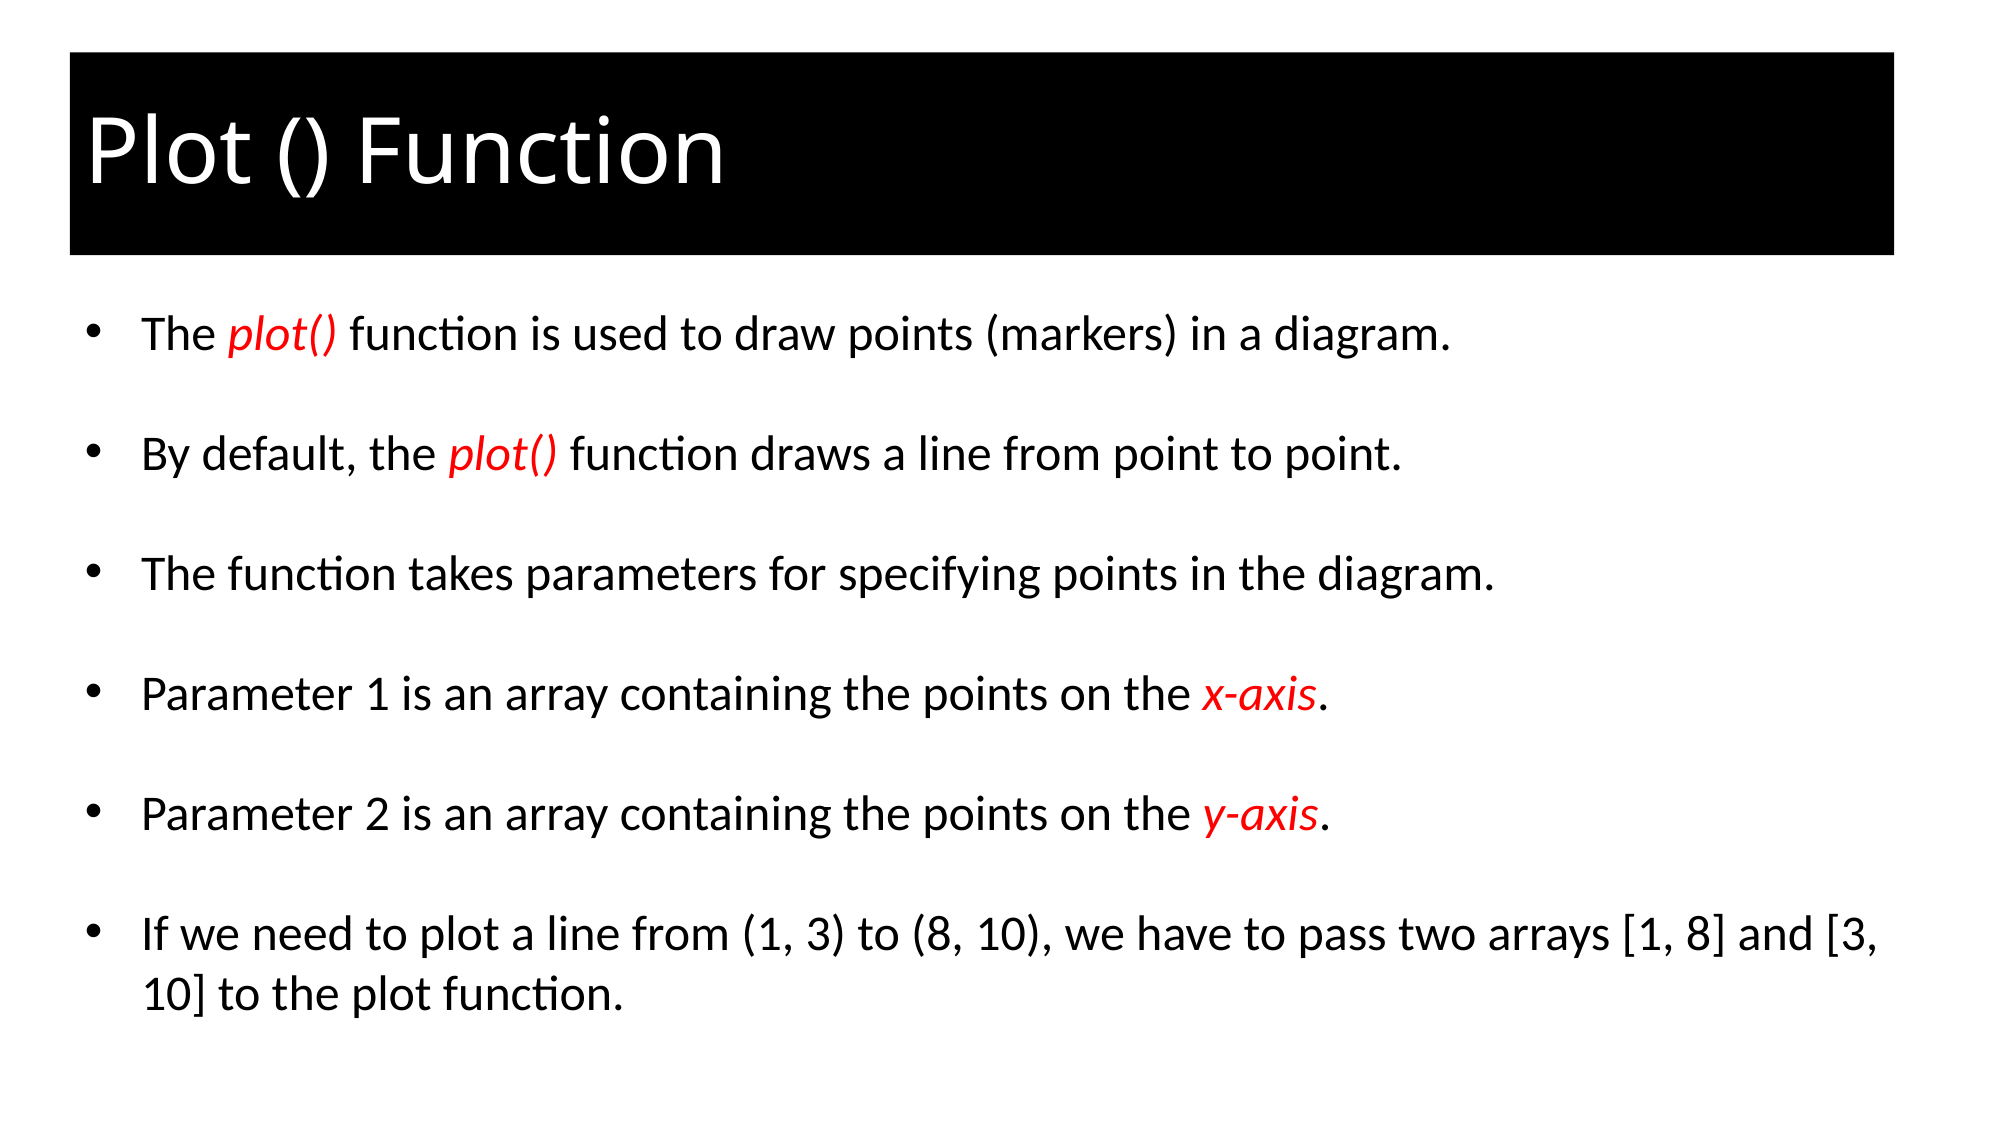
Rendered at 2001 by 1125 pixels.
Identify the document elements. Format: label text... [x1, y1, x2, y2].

text_box The plot() function is used to draw points (markers) in a diagram. By default, the plot() function draws a line from point to point. The function takes parameters for specifying points in the diagram. Parameter 1 is an array containing the points on the x-axis. Parameter 2 is an array containing the points on the y-axis. If we need to plot a line from (1, 3) to (8, 10), we have to pass two arrays [1, 8] and [3, 10] to the plot function. [69, 292, 1895, 1028]
title Plot () Function [69, 52, 1895, 256]
